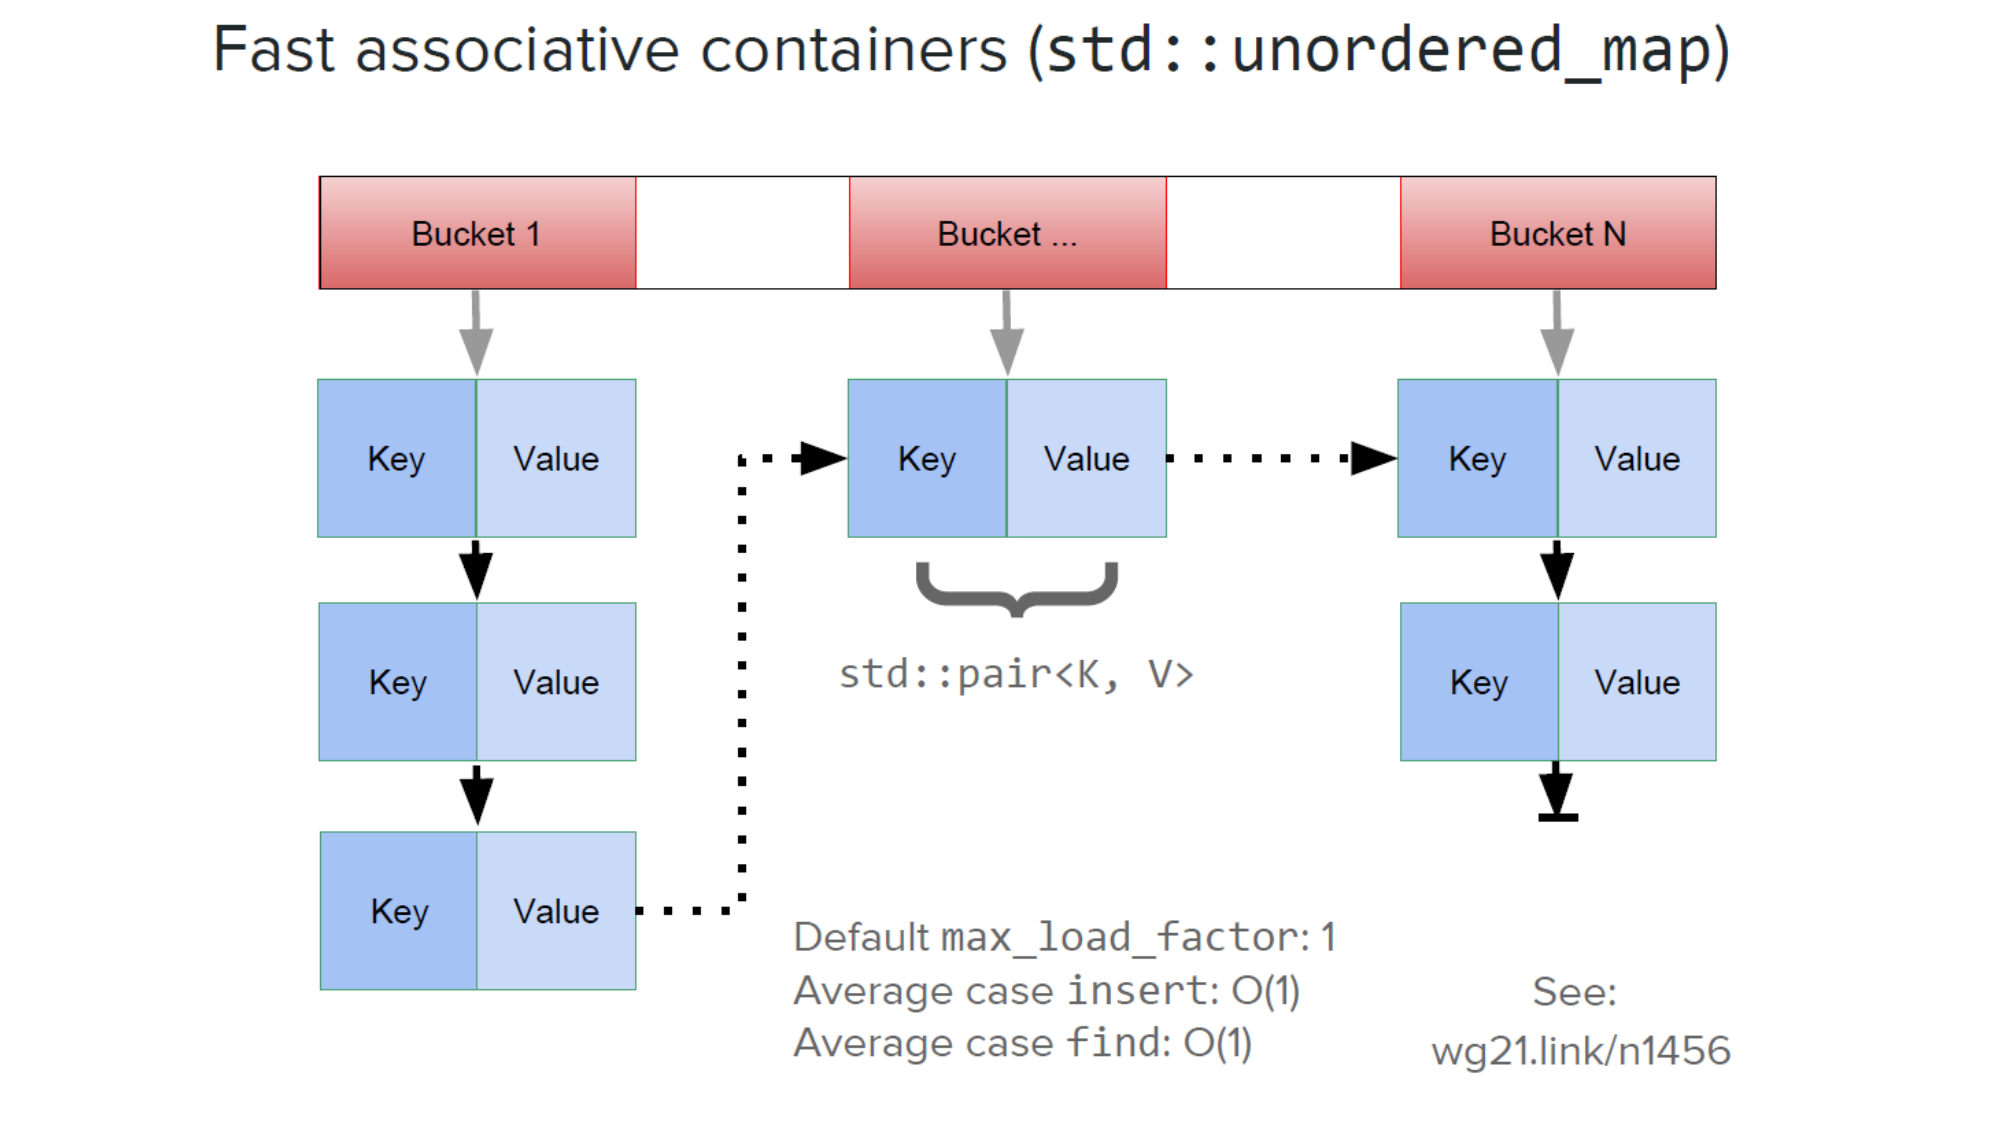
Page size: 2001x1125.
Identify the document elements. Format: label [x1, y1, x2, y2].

picture [198, 0, 1802, 1125]
